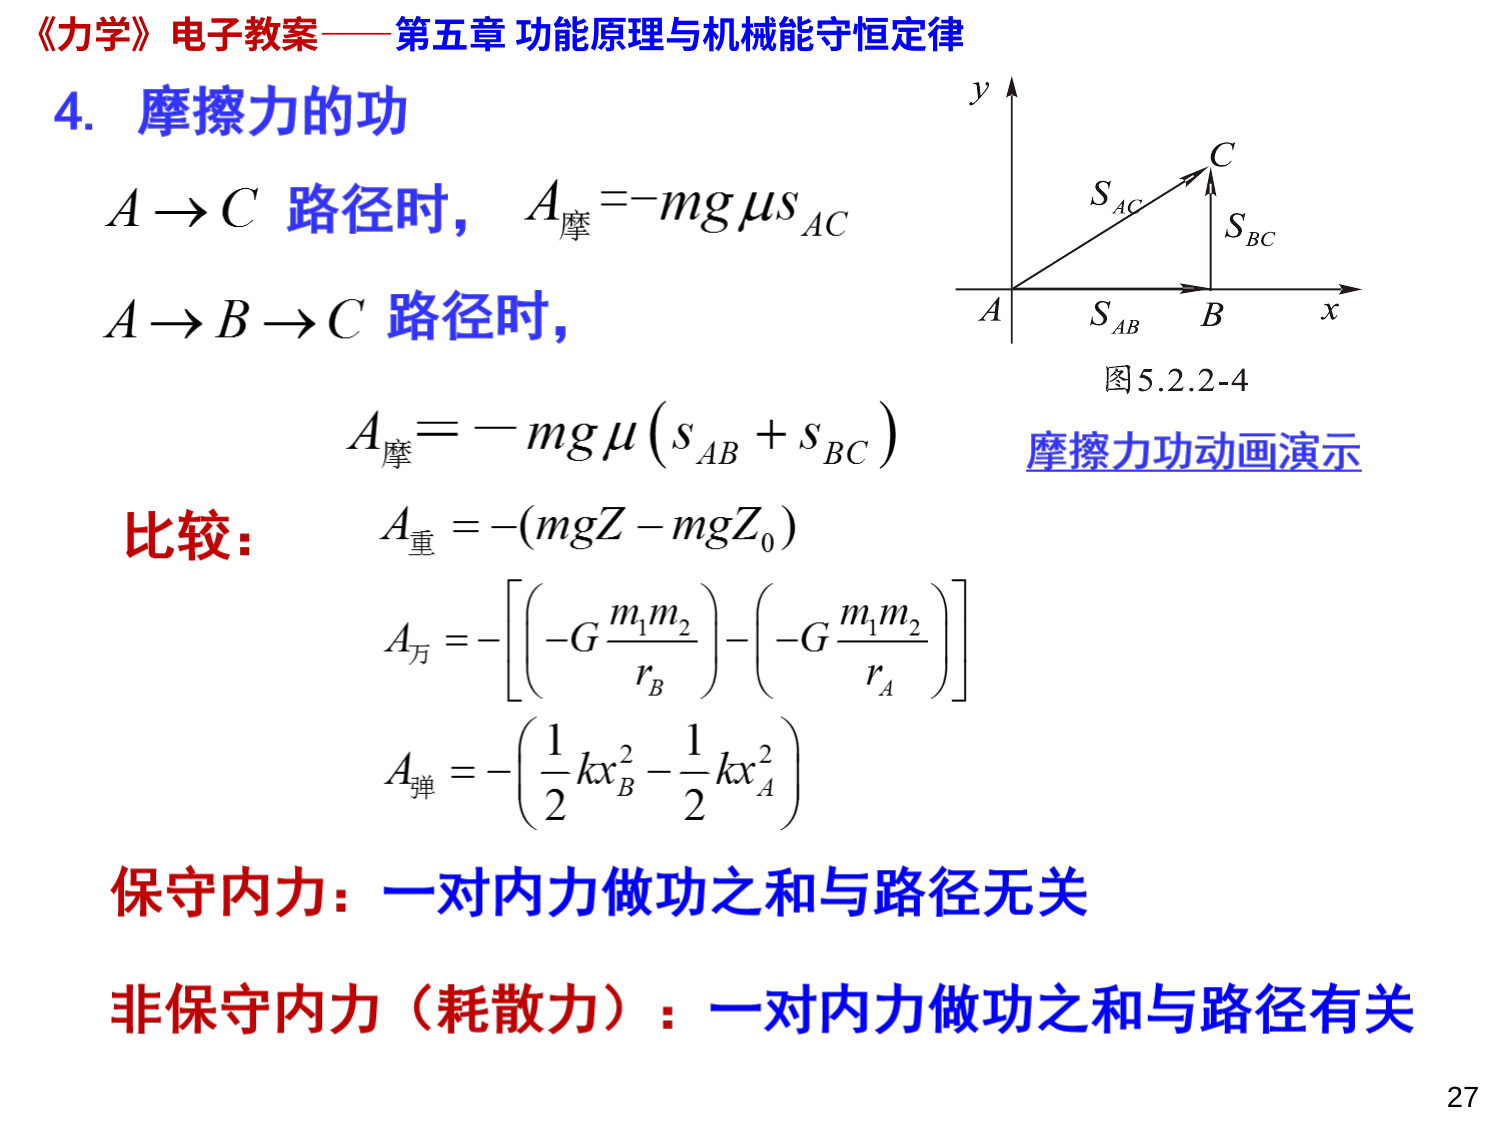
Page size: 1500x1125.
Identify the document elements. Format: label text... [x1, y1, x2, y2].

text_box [88, 156, 861, 272]
slide_number 27 [1143, 1070, 1495, 1114]
picture [950, 58, 1400, 398]
picture [66, 262, 1483, 1071]
picture [21, 56, 455, 173]
